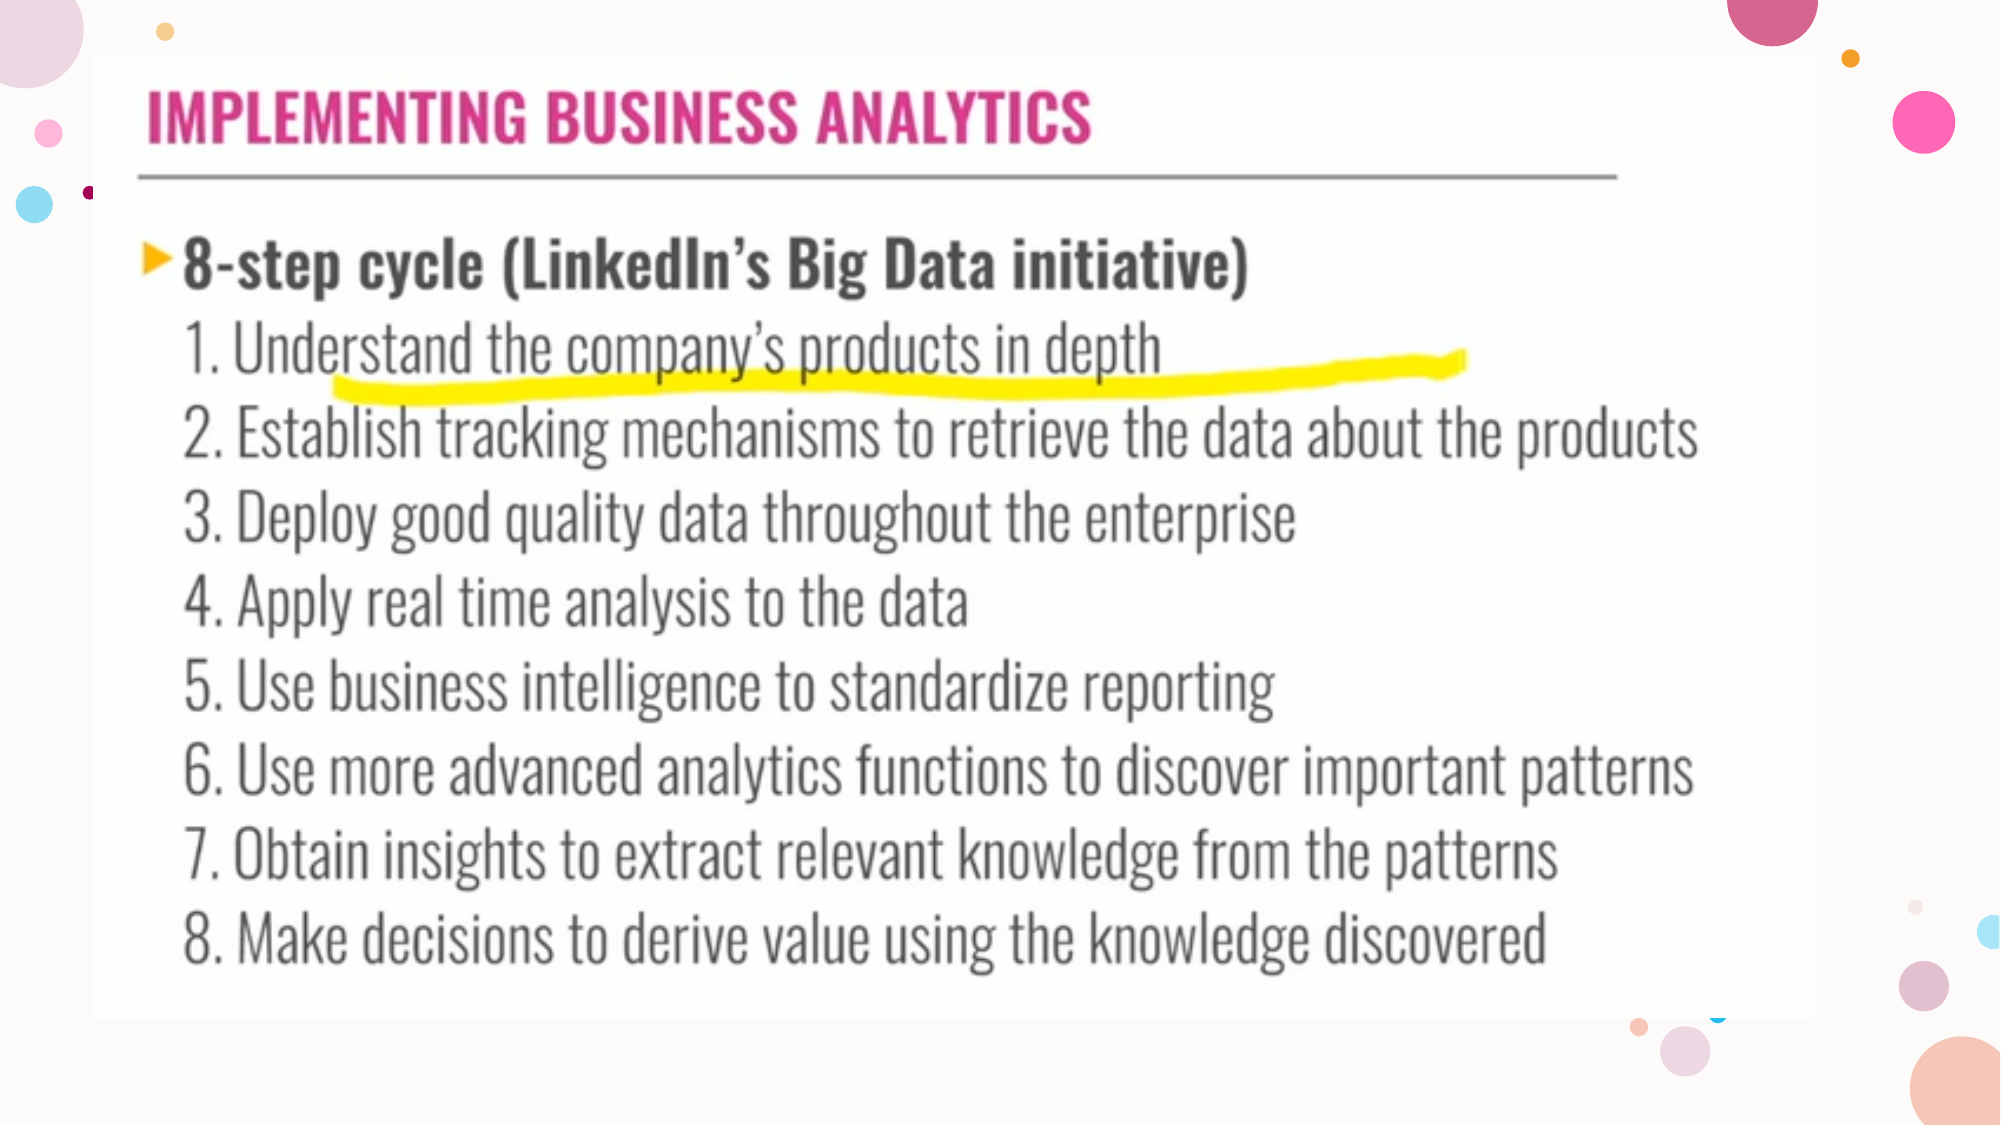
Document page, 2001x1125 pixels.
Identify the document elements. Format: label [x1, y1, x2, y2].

picture [93, 55, 1815, 1019]
